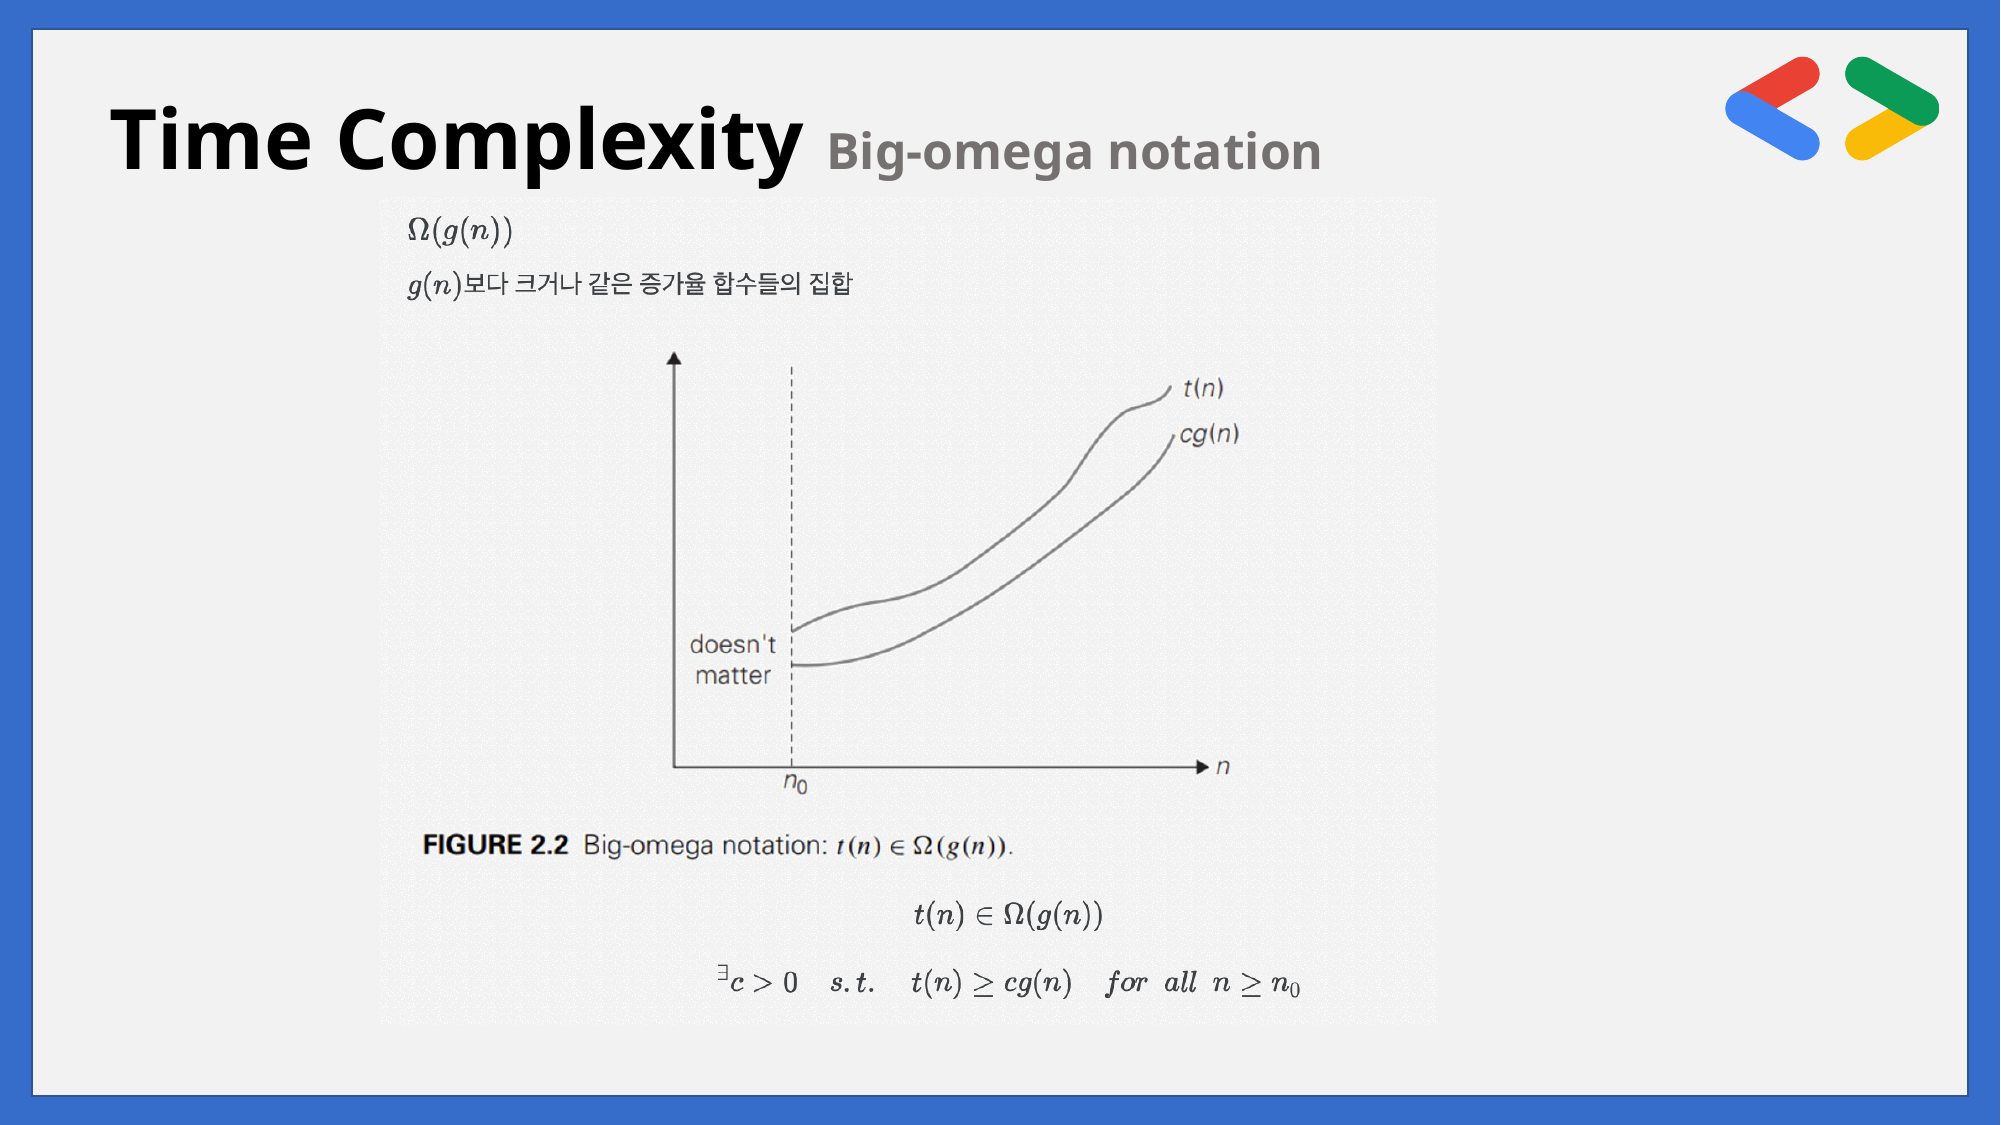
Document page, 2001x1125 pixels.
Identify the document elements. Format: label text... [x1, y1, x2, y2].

text_box [77, 68, 688, 186]
picture [1725, 1, 1939, 216]
picture [379, 197, 1438, 1025]
text_box Time Complexity Big-omega notation [94, 69, 1723, 198]
